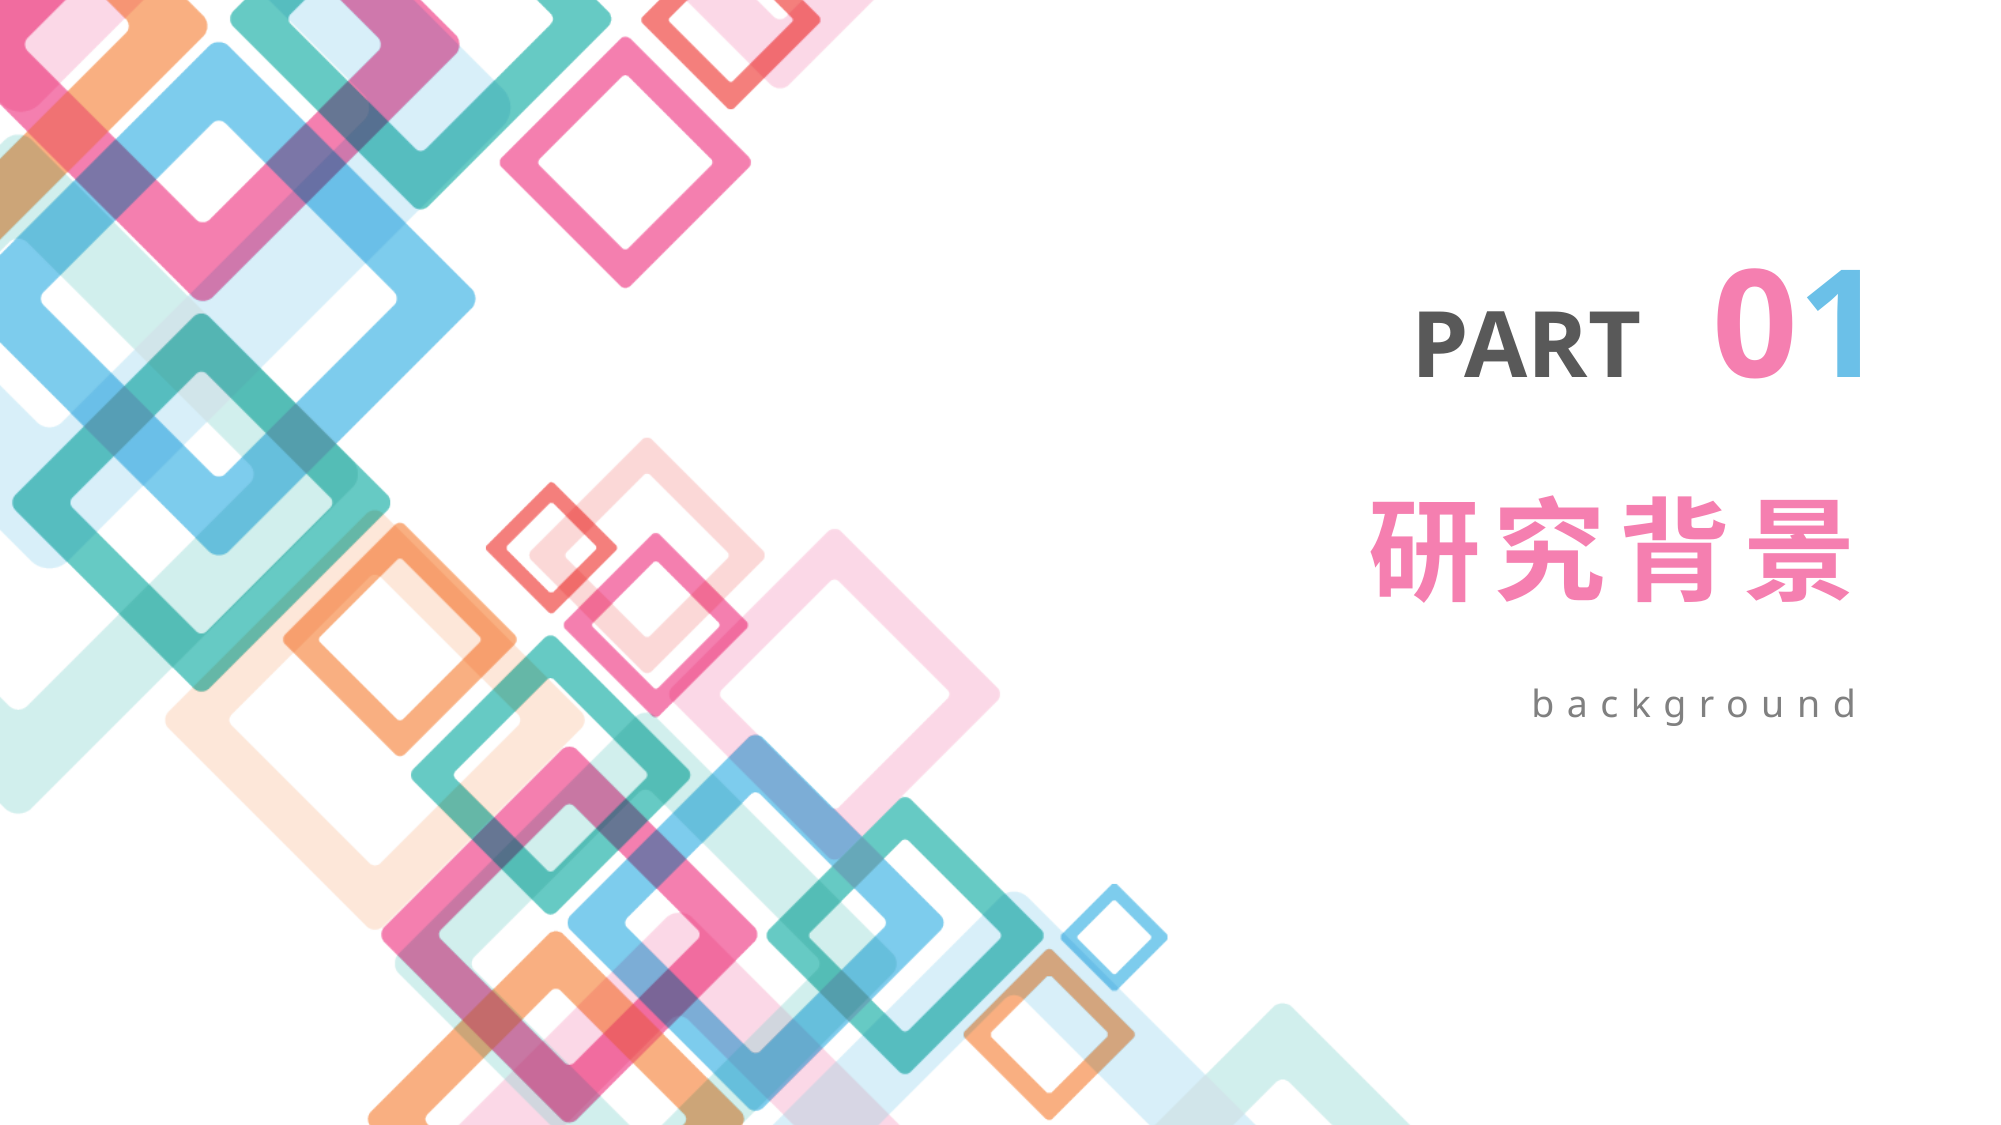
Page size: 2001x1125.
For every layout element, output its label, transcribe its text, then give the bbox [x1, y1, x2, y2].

text_box 研究背景 [1762, 480, 1857, 616]
text_box background [1762, 680, 1857, 726]
text_box PART 01 [1762, 219, 1899, 415]
picture [0, 0, 1757, 1125]
